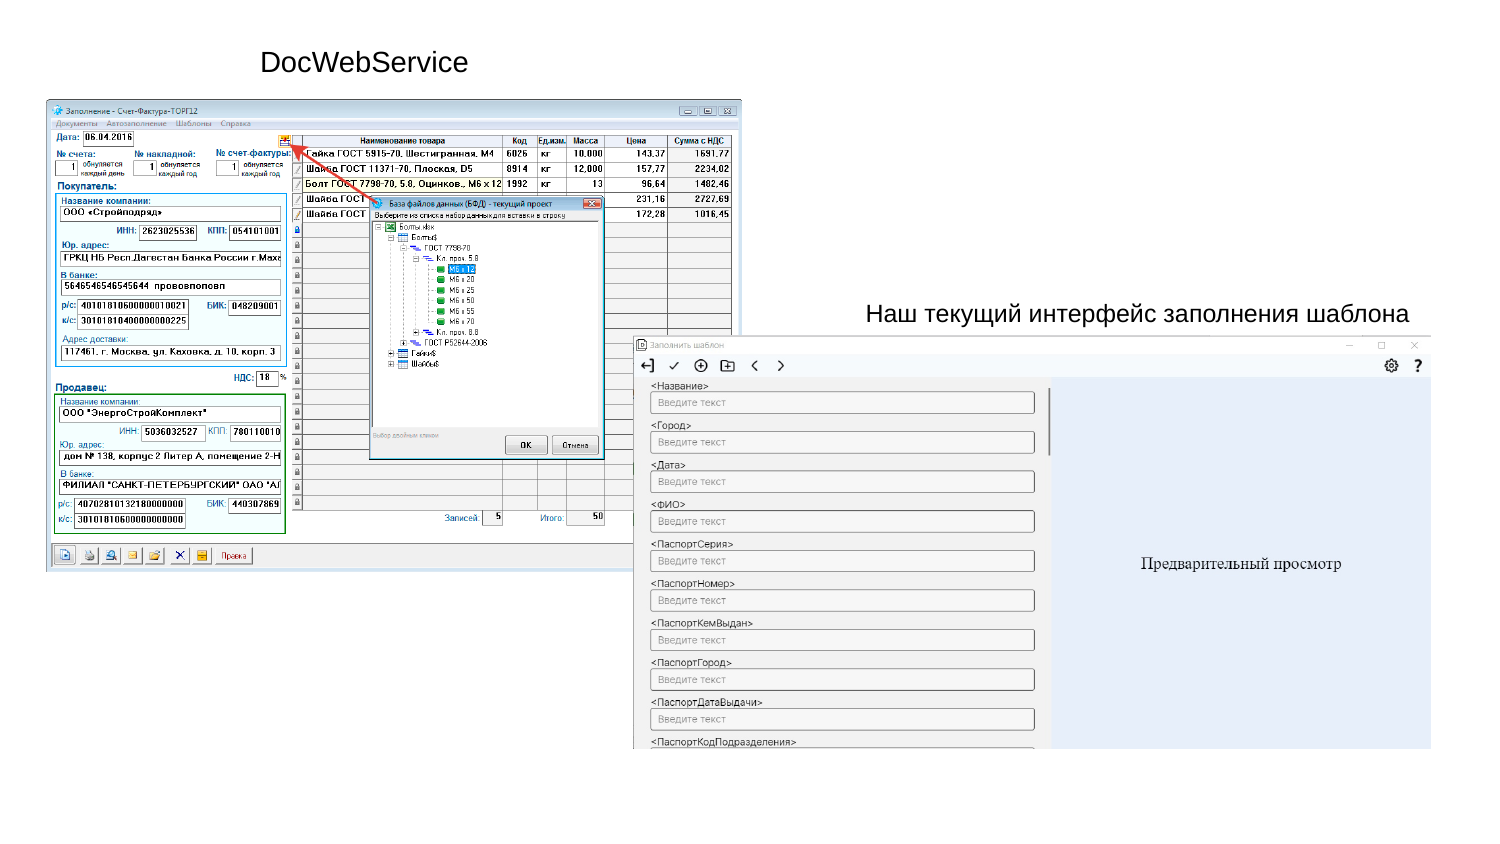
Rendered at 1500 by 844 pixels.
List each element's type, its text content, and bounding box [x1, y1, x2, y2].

text_box Наш текущий интерфейс заполнения шаблона [845, 290, 1431, 335]
picture [45, 98, 1432, 750]
text_box DocWebService [245, 36, 485, 86]
